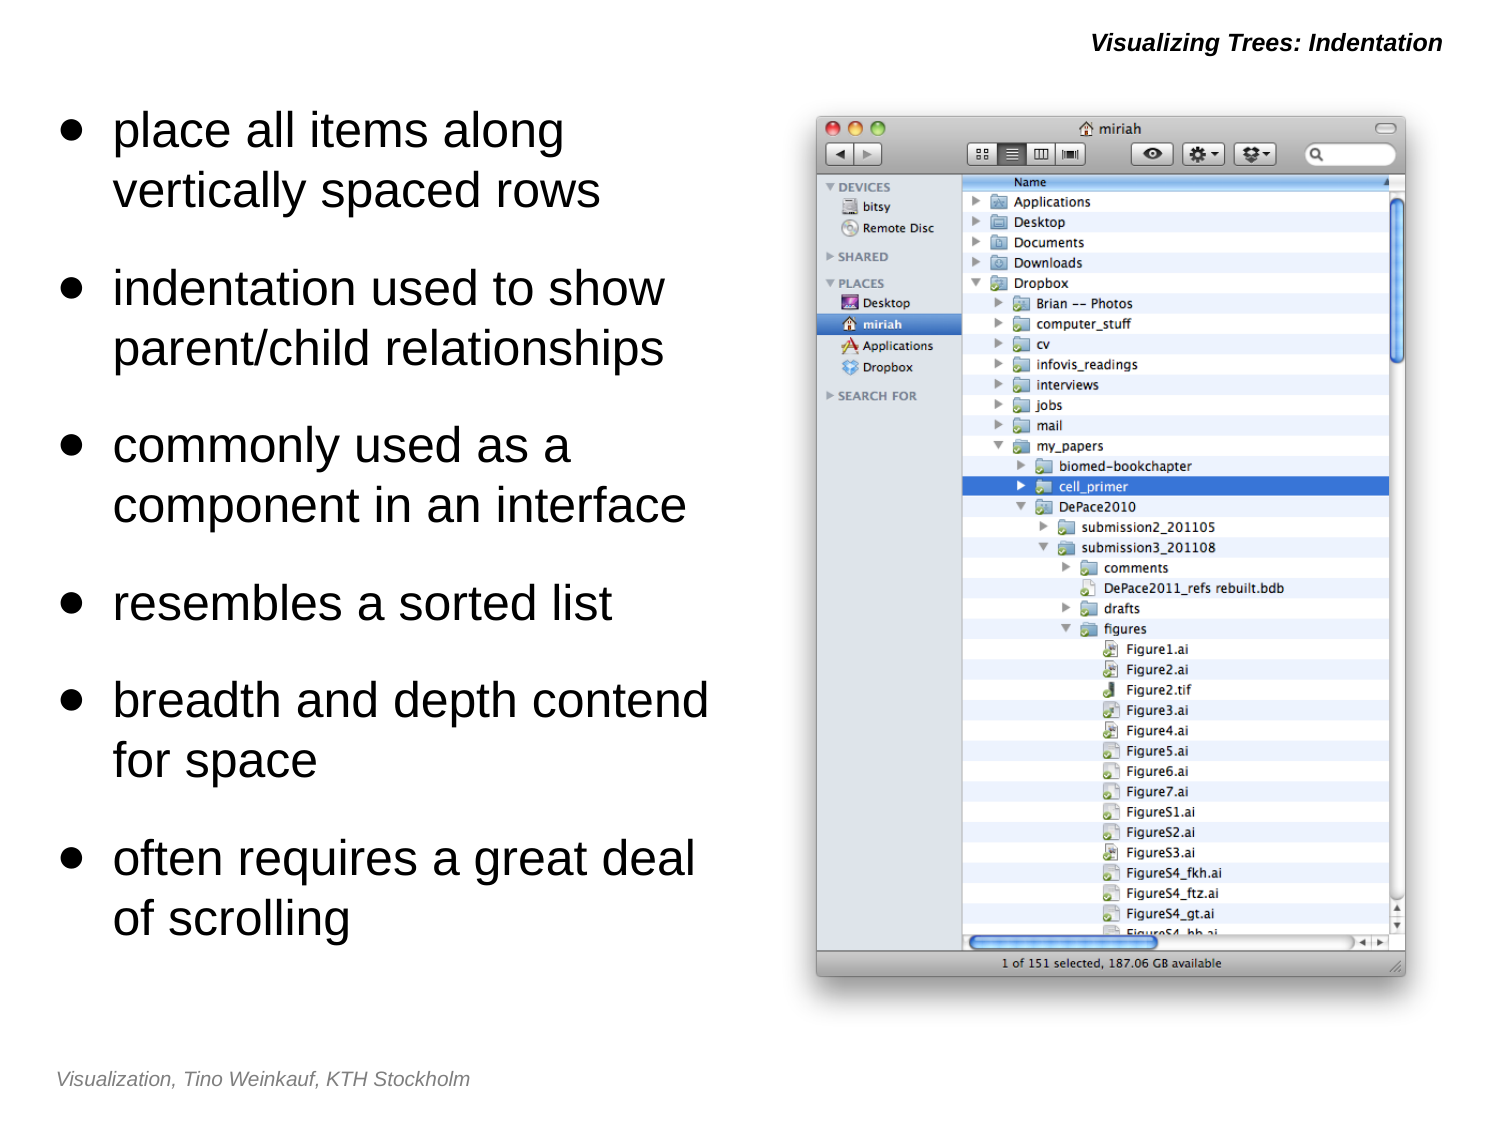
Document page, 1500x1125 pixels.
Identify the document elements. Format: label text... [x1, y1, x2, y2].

title Visualizing Trees: Indentation [237, 18, 1460, 67]
list place all items along vertically spaced rows indentation used to show parent/child relationships commonly used as a component in an interface resembles a sorted list breadth and depth contend for space often requires a great deal of scrolling [40, 89, 738, 1036]
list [773, 89, 1448, 1036]
